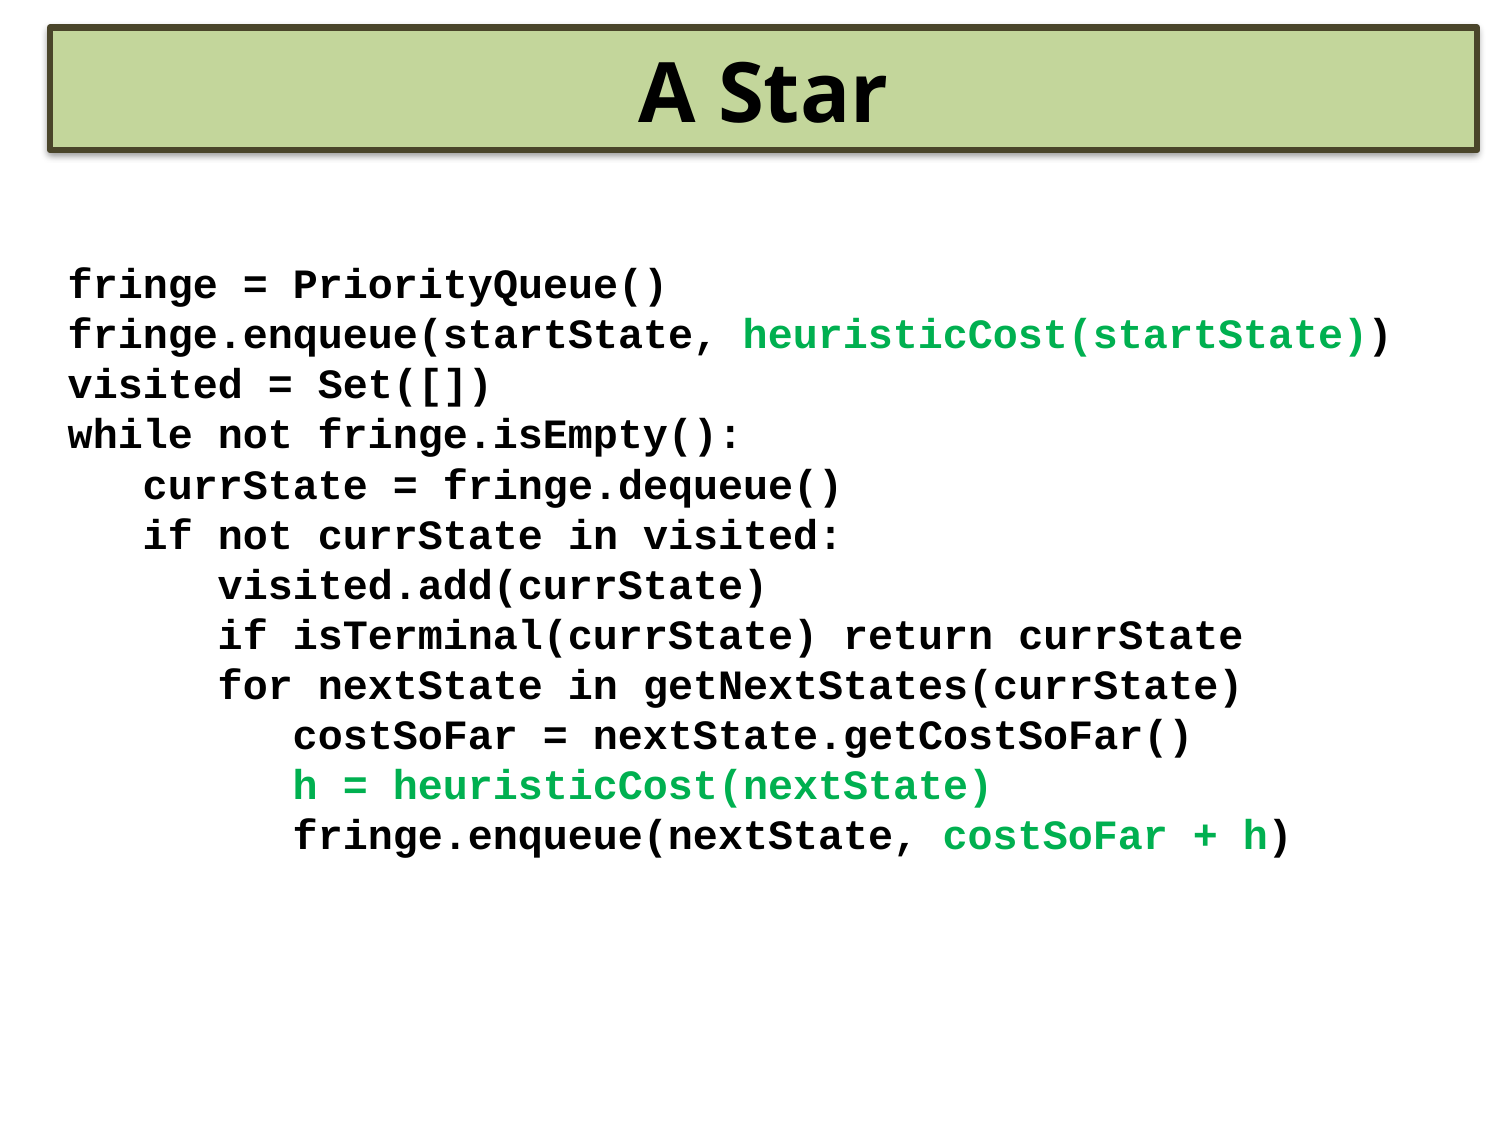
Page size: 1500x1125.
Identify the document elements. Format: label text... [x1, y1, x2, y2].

text_box A Star [47, 24, 1480, 153]
text_box fringe = PriorityQueue() fringe.enqueue(startState, heuristicCost(startState)) visited = Set([]) while not fringe.isEmpty(): currState = fringe.dequeue() if not currState in visited: visited.add(currState) if isTerminal(currState) return currState for nextState in getNextStates(currState) costSoFar = nextState.getCostSoFar() h = heuristicCost(nextState) fringe.enqueue(nextState, costSoFar + h) [52, 249, 1500, 865]
